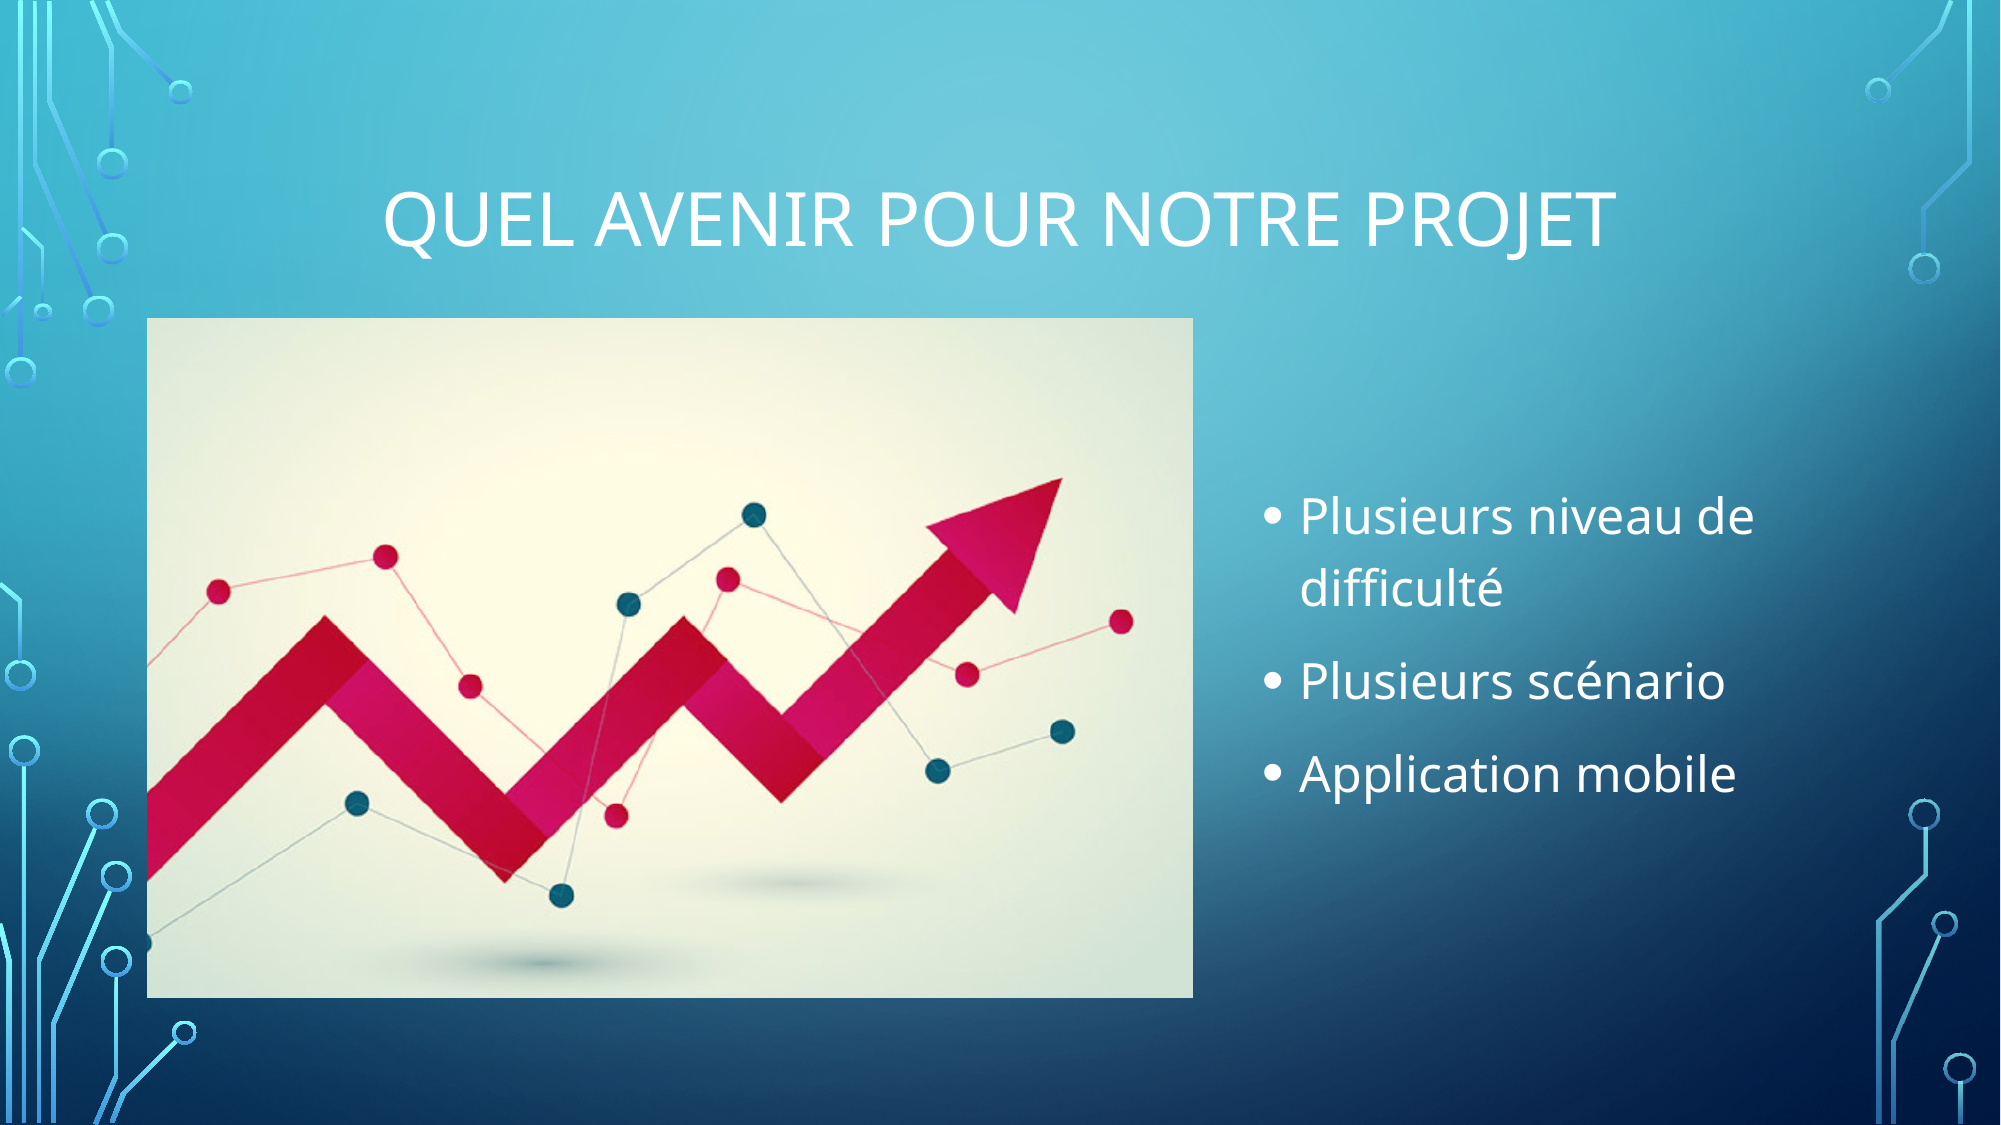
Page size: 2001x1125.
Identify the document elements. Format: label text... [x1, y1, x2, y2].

title Quel Avenir pour notre projet [187, 101, 1813, 344]
list Plusieurs niveau de difficulté Plusieurs scénario Application mobile [1246, 384, 1813, 1016]
picture [147, 318, 1193, 998]
